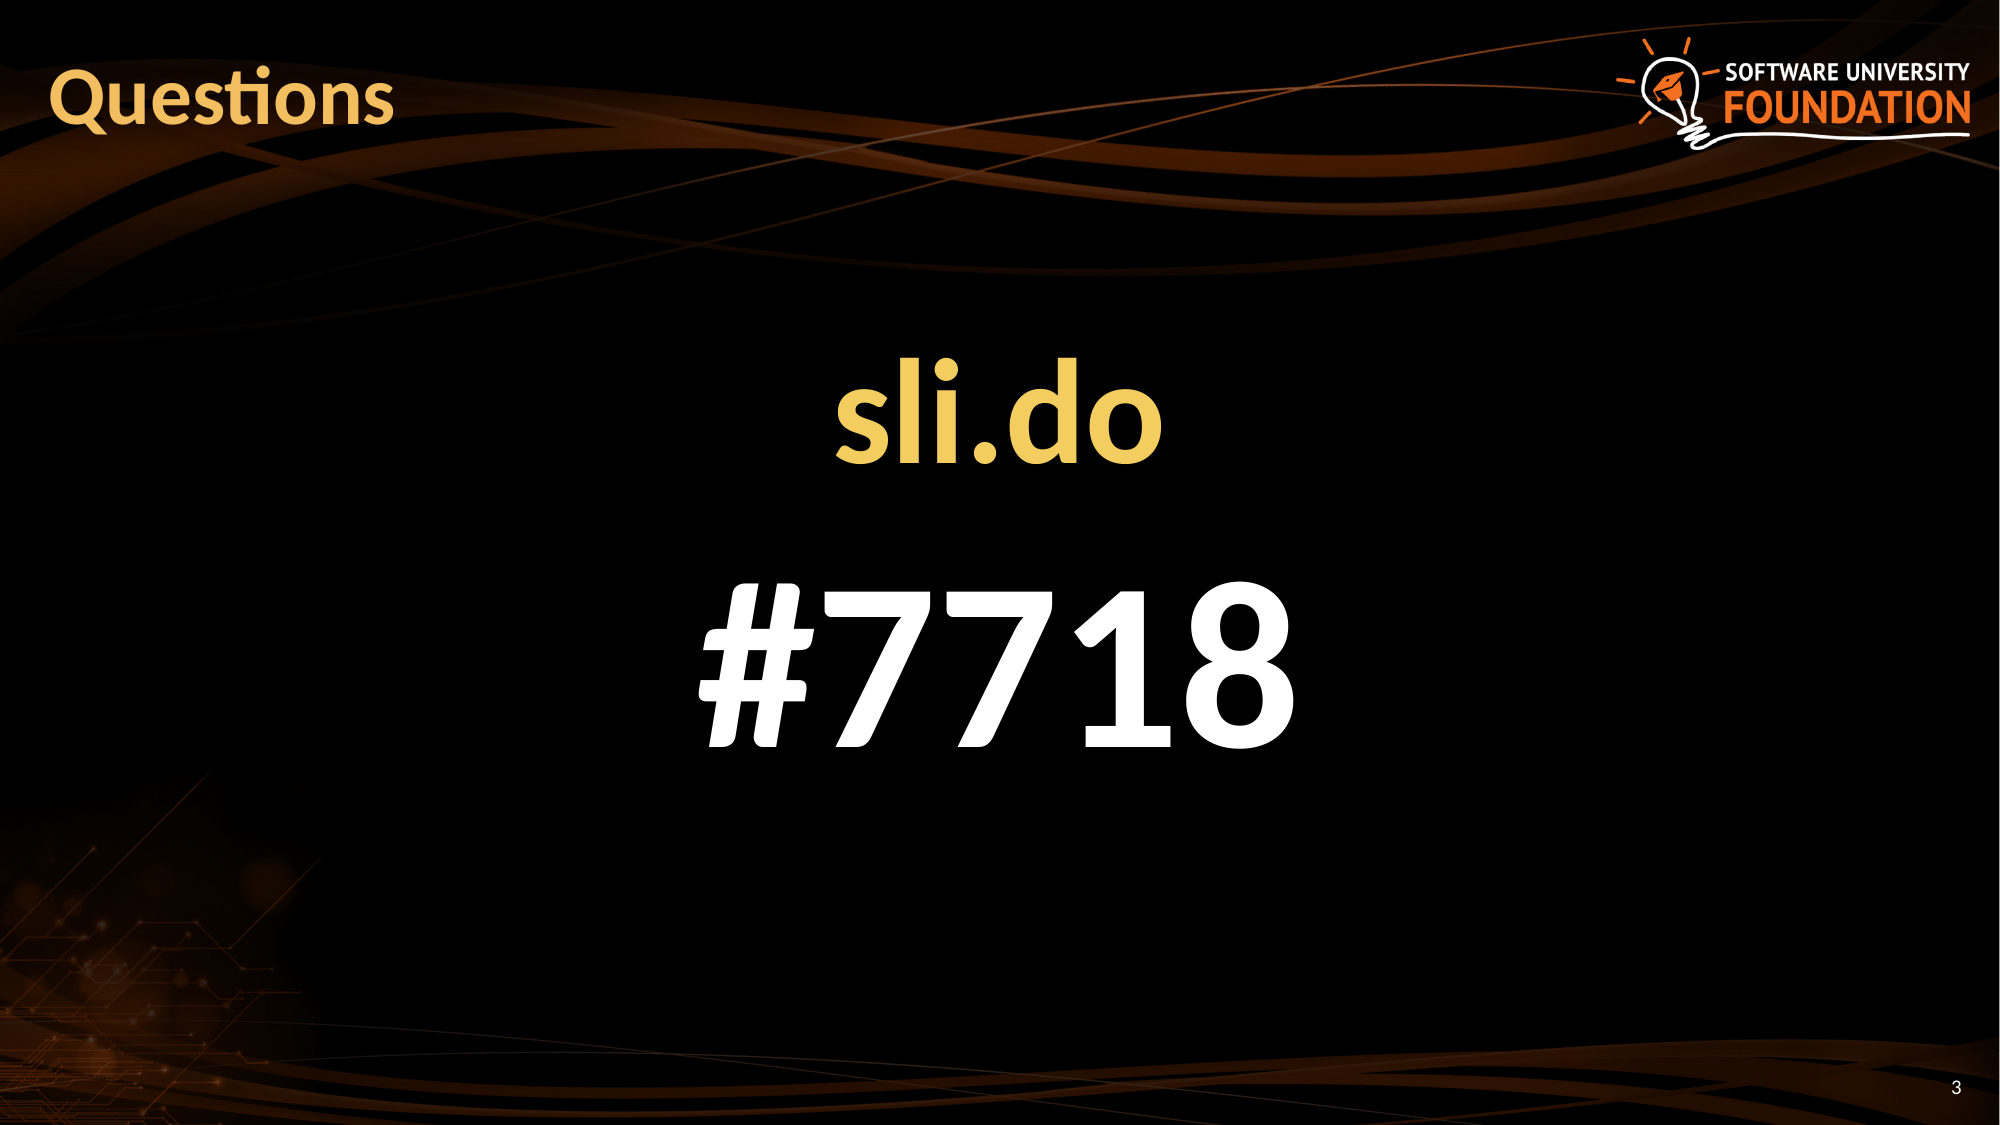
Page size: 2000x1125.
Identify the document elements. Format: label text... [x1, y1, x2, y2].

picture [0, 0, 2000, 1125]
title Questions [30, 6, 1602, 189]
slide_number 3 [1897, 1071, 1968, 1103]
list sli.do #7718 [31, 188, 1968, 1071]
